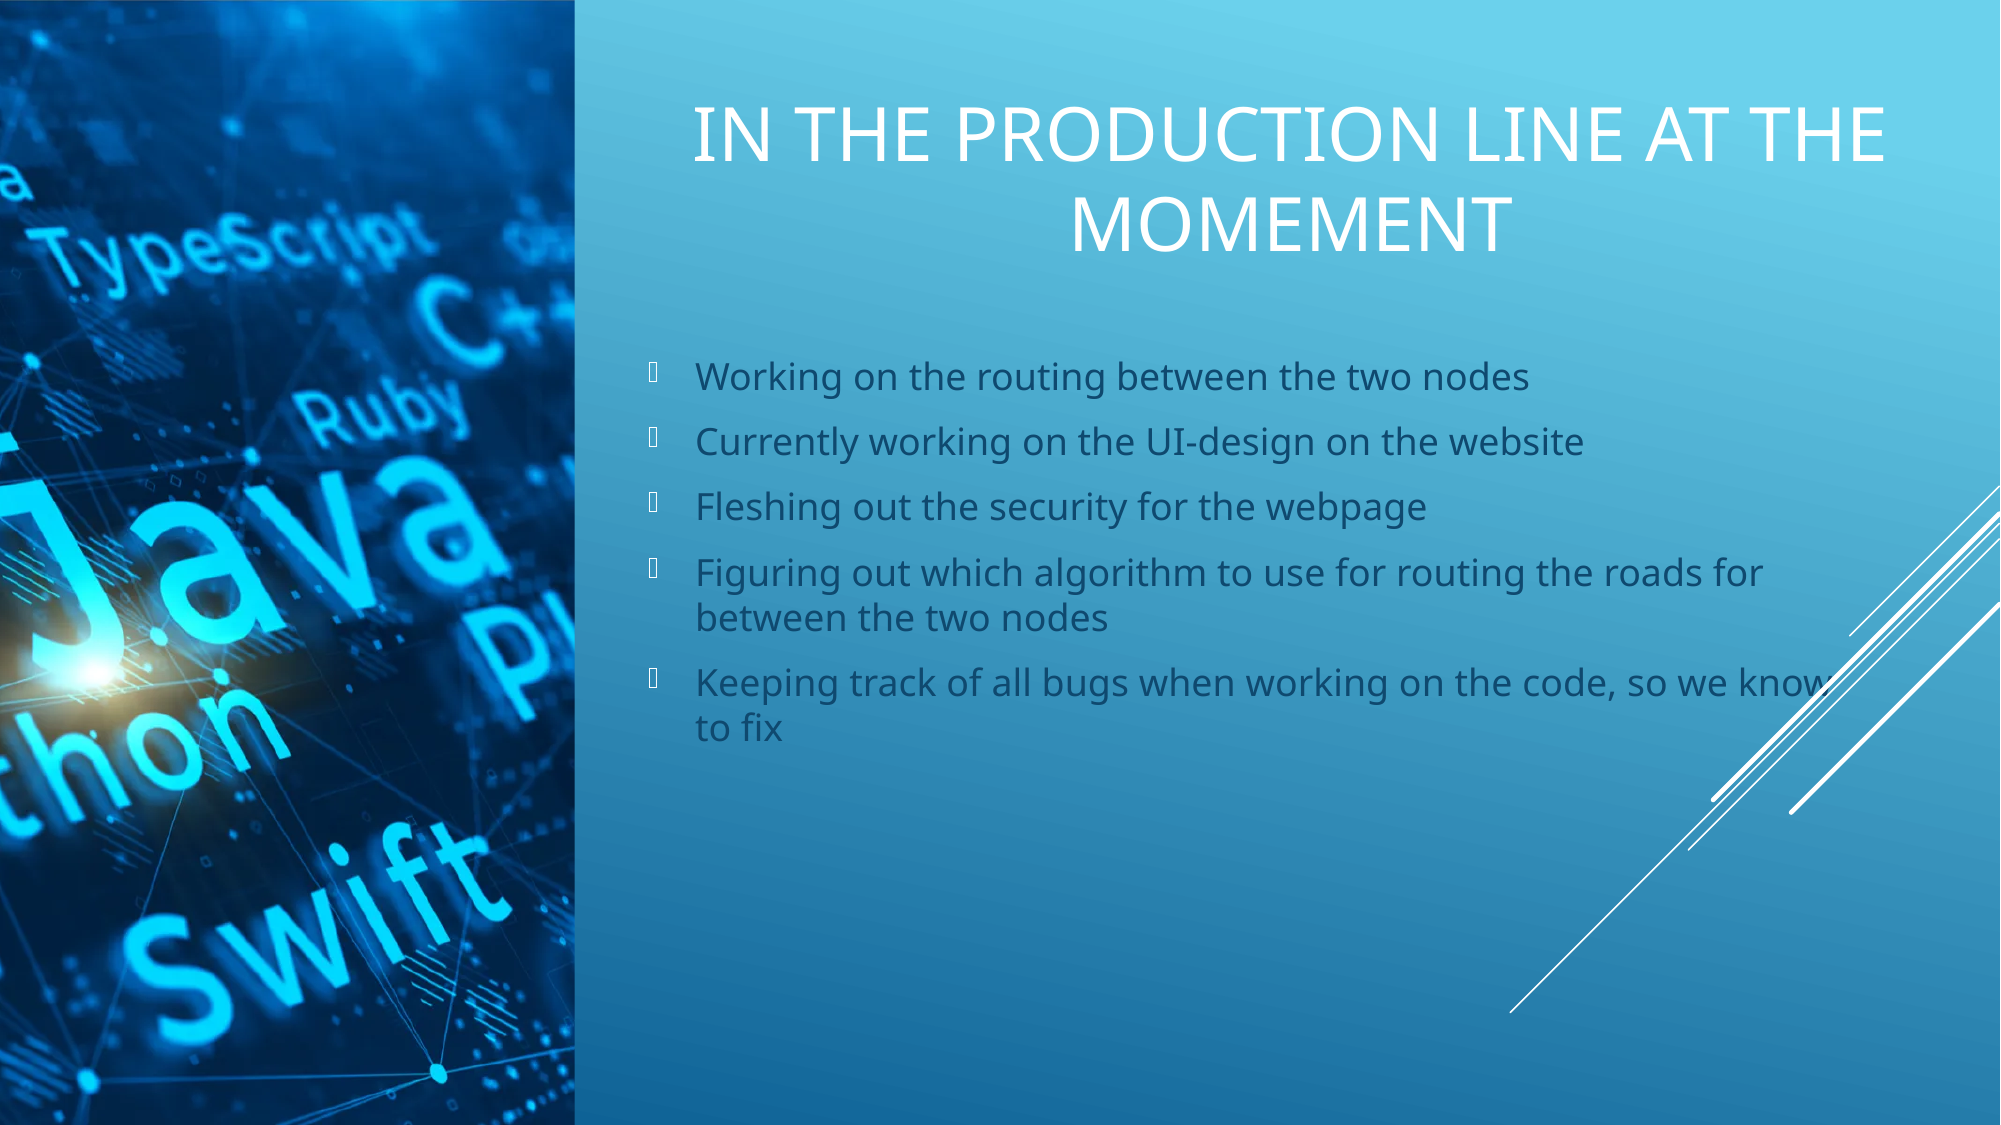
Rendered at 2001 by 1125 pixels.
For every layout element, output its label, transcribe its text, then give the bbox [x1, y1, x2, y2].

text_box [1510, 485, 2000, 1013]
text_box [575, 0, 2000, 1125]
title In the production line at the momement [662, 52, 1921, 300]
list Working on the routing between the two nodes Currently working on the UI-design on the website Fleshing out the security for the webpage Figuring out which algorithm to use for routing the roads for between the two nodes Keeping track of all bugs when working on the code, so we know to fix [633, 335, 1892, 825]
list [0, 0, 575, 1125]
